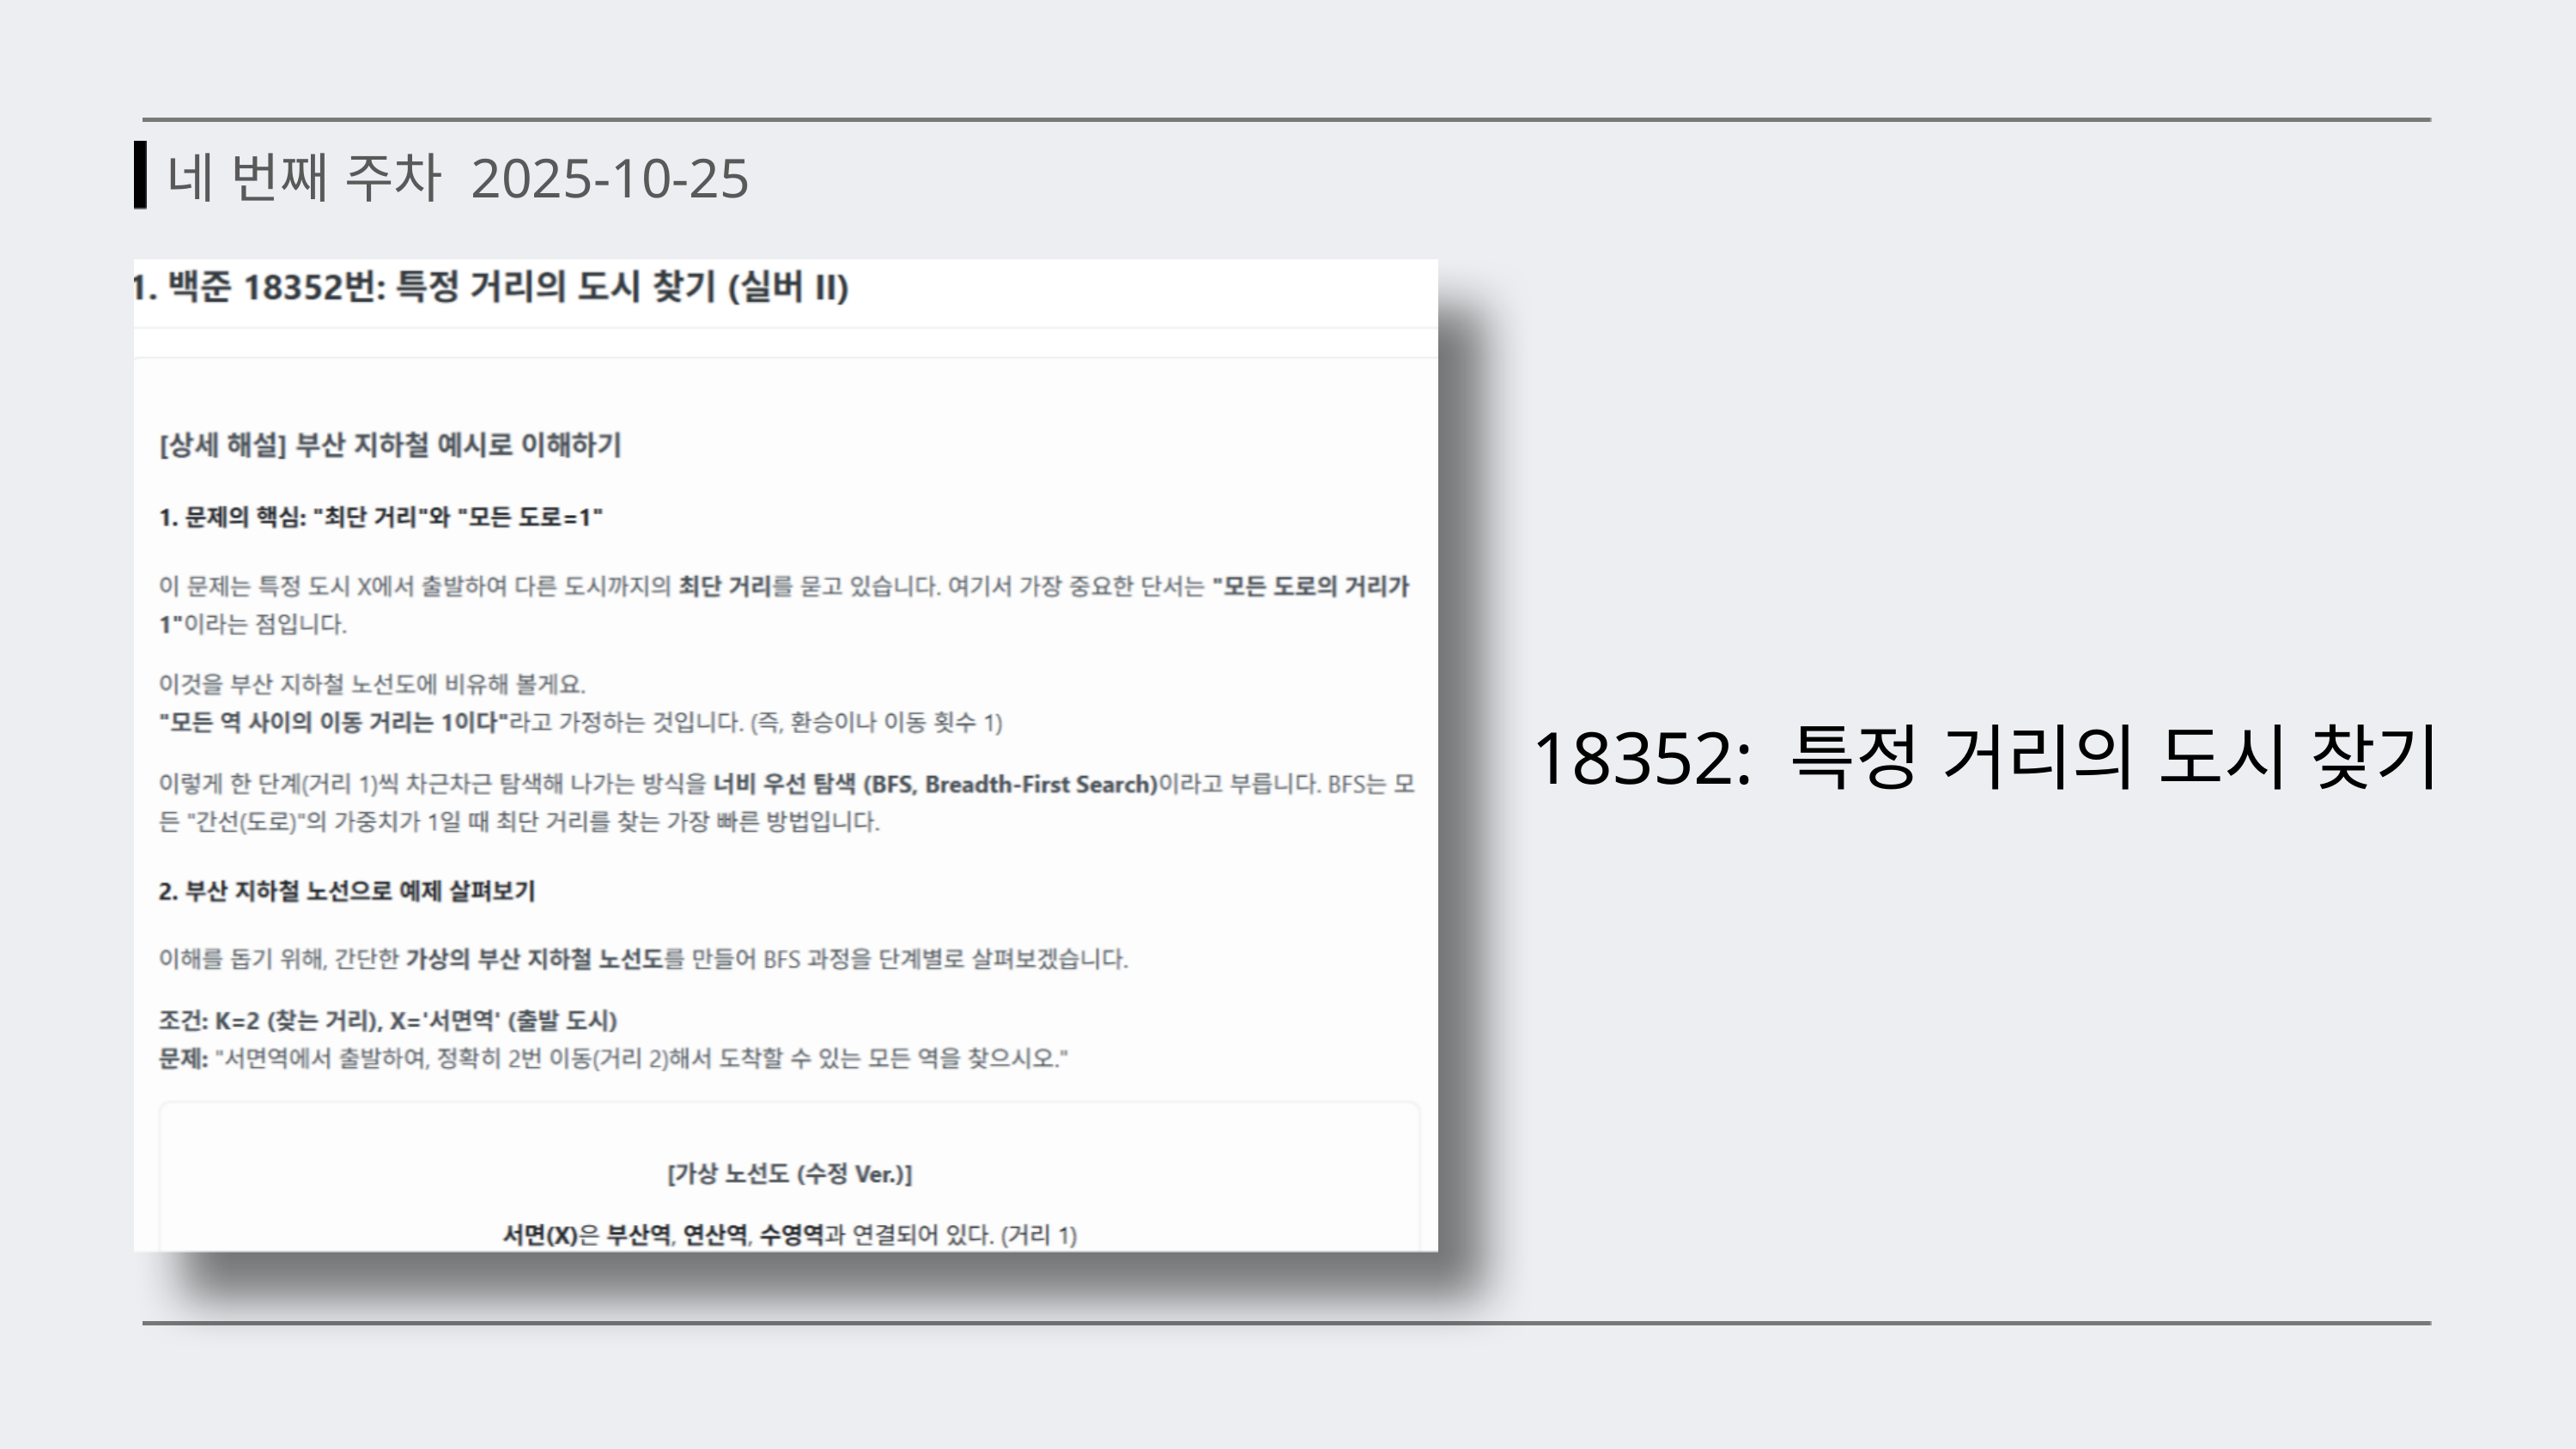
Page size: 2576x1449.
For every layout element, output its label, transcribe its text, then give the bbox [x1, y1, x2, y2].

text_box 네 번째 주차 2025-10-25 [166, 139, 2451, 215]
picture [143, 1321, 2432, 1325]
picture [133, 258, 1439, 1252]
text_box 18352: 특정 거리의 도시 찾기 [1531, 677, 2464, 779]
picture [143, 118, 2432, 122]
picture [133, 141, 148, 209]
